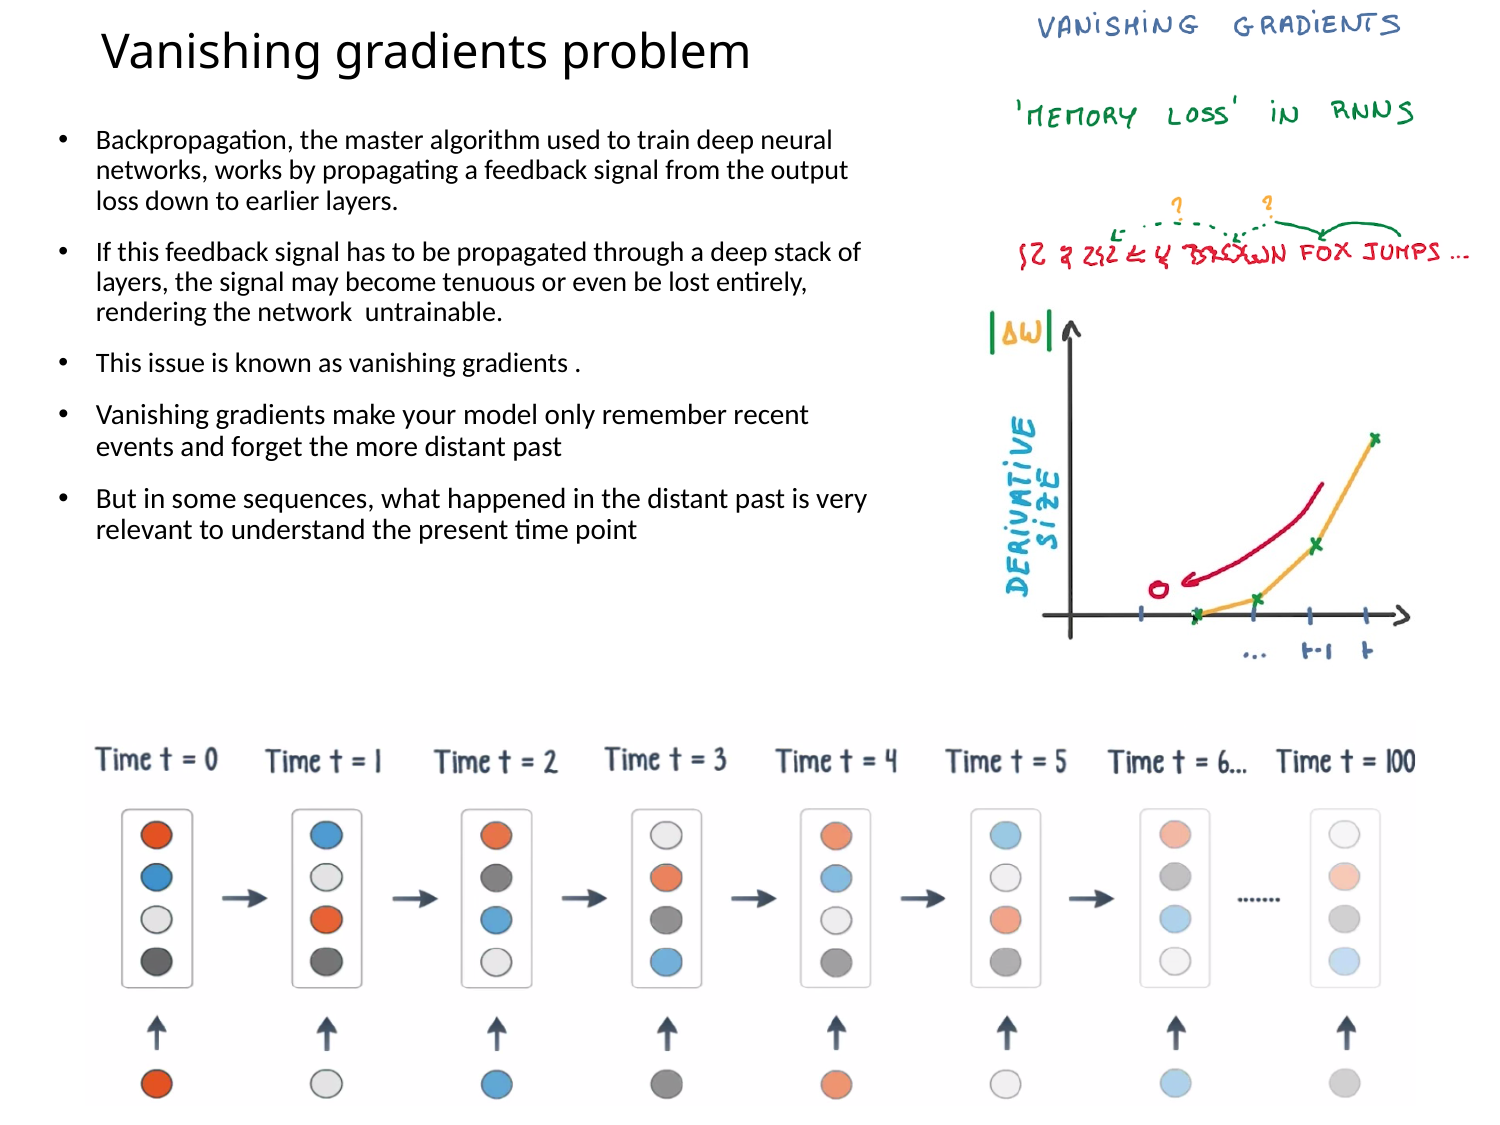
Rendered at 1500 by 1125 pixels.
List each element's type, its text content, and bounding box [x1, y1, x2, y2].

picture [85, 720, 1416, 1106]
picture [978, 0, 1481, 682]
title Vanishing gradients problem [85, 19, 829, 87]
list Backpropagation, the master algorithm used to train deep neural networks, works by propagating a feedback signal from the output loss down to earlier layers. If this feedback signal has to be propagated through a deep stack of layers, the signal may become tenuous or even be lost entirely, rendering the network untrainable. This issue is known as vanishing gradients . Vanishing gradients make your model only remember recent events and forget the more distant past But in some sequences, what happened in the distant past is very relevant to understand the present time point [43, 118, 907, 833]
